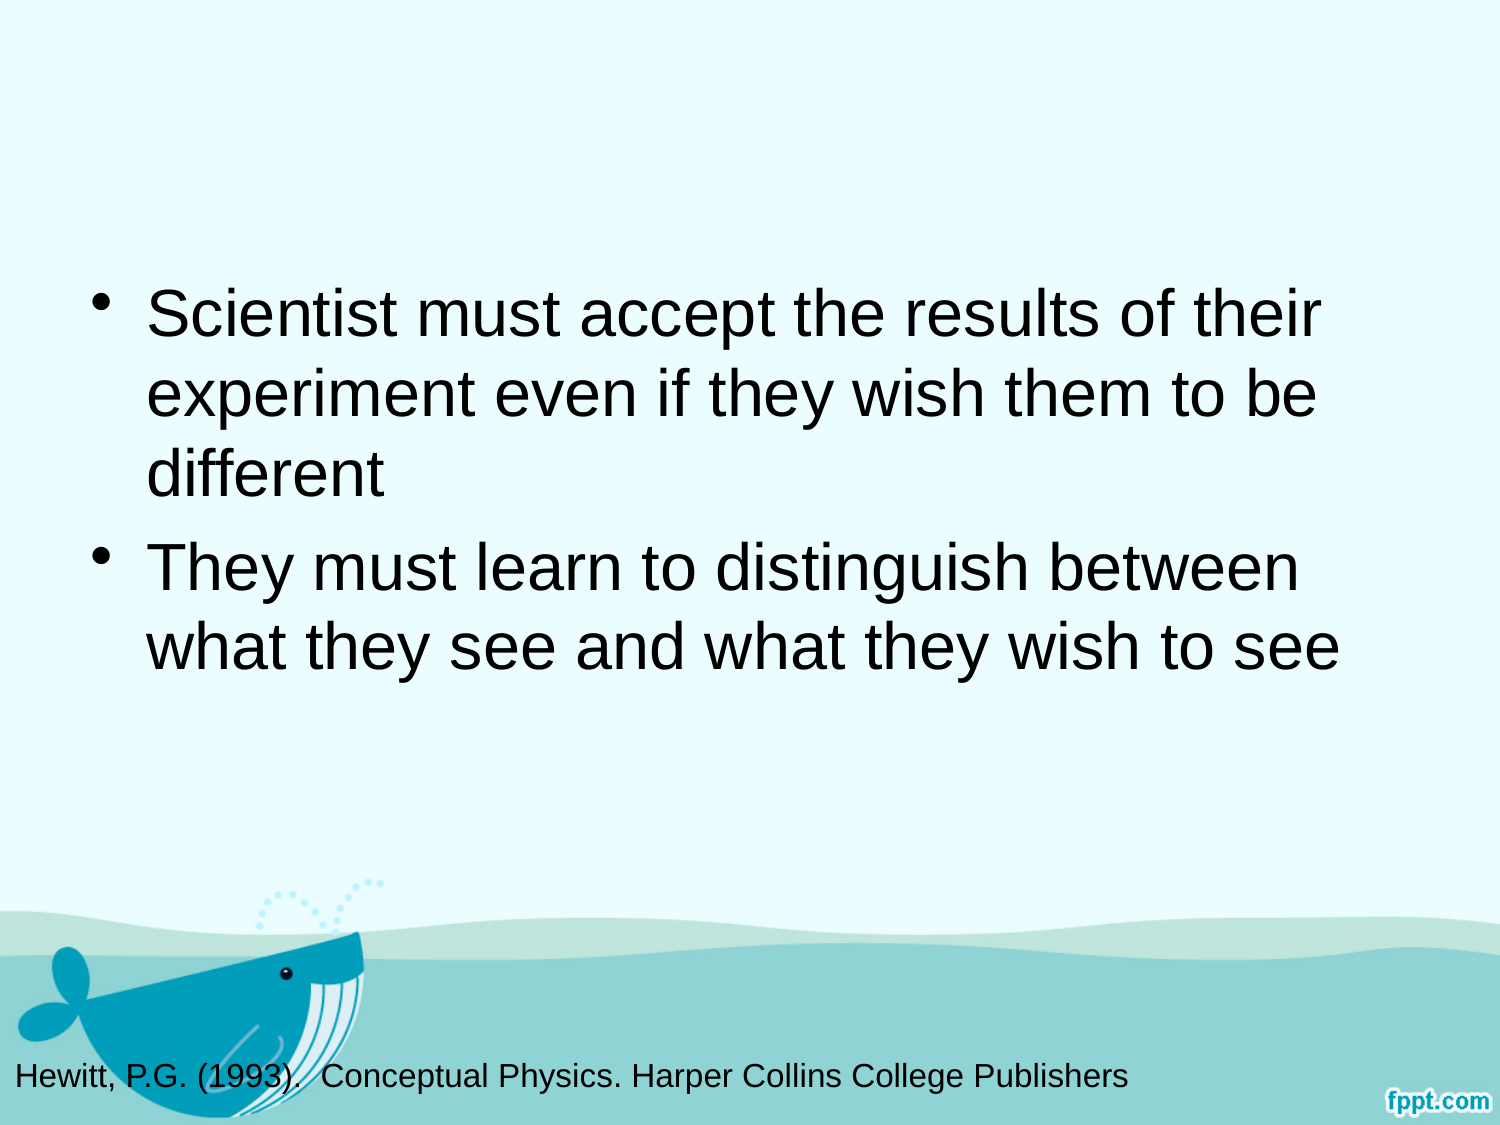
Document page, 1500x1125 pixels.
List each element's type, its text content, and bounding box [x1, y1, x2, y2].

picture [0, 0, 1500, 1125]
list Scientist must accept the results of their experiment even if they wish them to be different They must learn to distinguish between what they see and what they wish to see [74, 262, 1426, 1006]
text_box Hewitt, P.G. (1993). Conceptual Physics. Harper Collins College Publishers [0, 1046, 1182, 1102]
